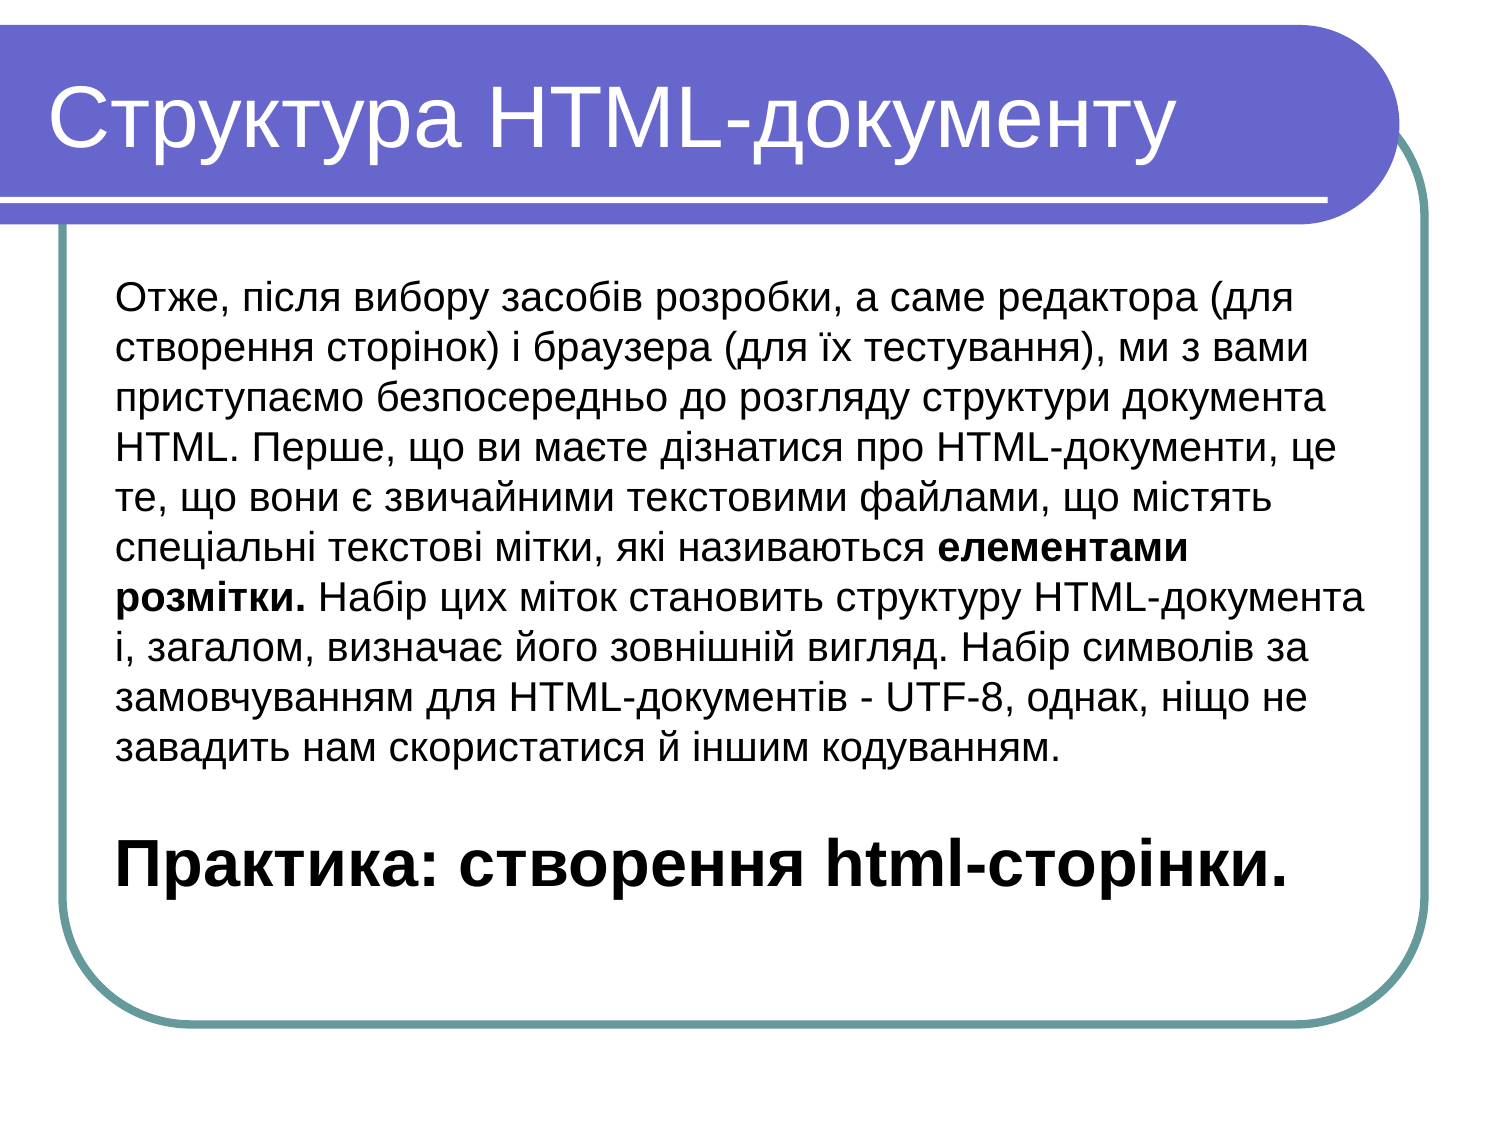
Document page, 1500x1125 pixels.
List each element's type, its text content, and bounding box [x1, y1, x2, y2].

text_box Структура HTML-документу [32, 37, 1347, 188]
text_box Отже, після вибору засобів розробки, а саме редактора (для створення сторінок) і браузера (для їх тестування), ми з вами приступаємо безпосередньо до розгляду структури документа HTML. Перше, що ви маєте дізнатися про HTML-документи, це те, що вони є звичайними текстовими файлами, що містять спеціальні текстові мітки, які називаються елементами розмітки. Набір цих міток становить структуру HTML-документа і, загалом, визначає його зовнішній вигляд. Набір символів за замовчуванням для HTML-документів - UTF-8, однак, ніщо не завадить нам скористатися й іншим кодуванням. Практика: створення html-сторінки. [99, 262, 1400, 988]
